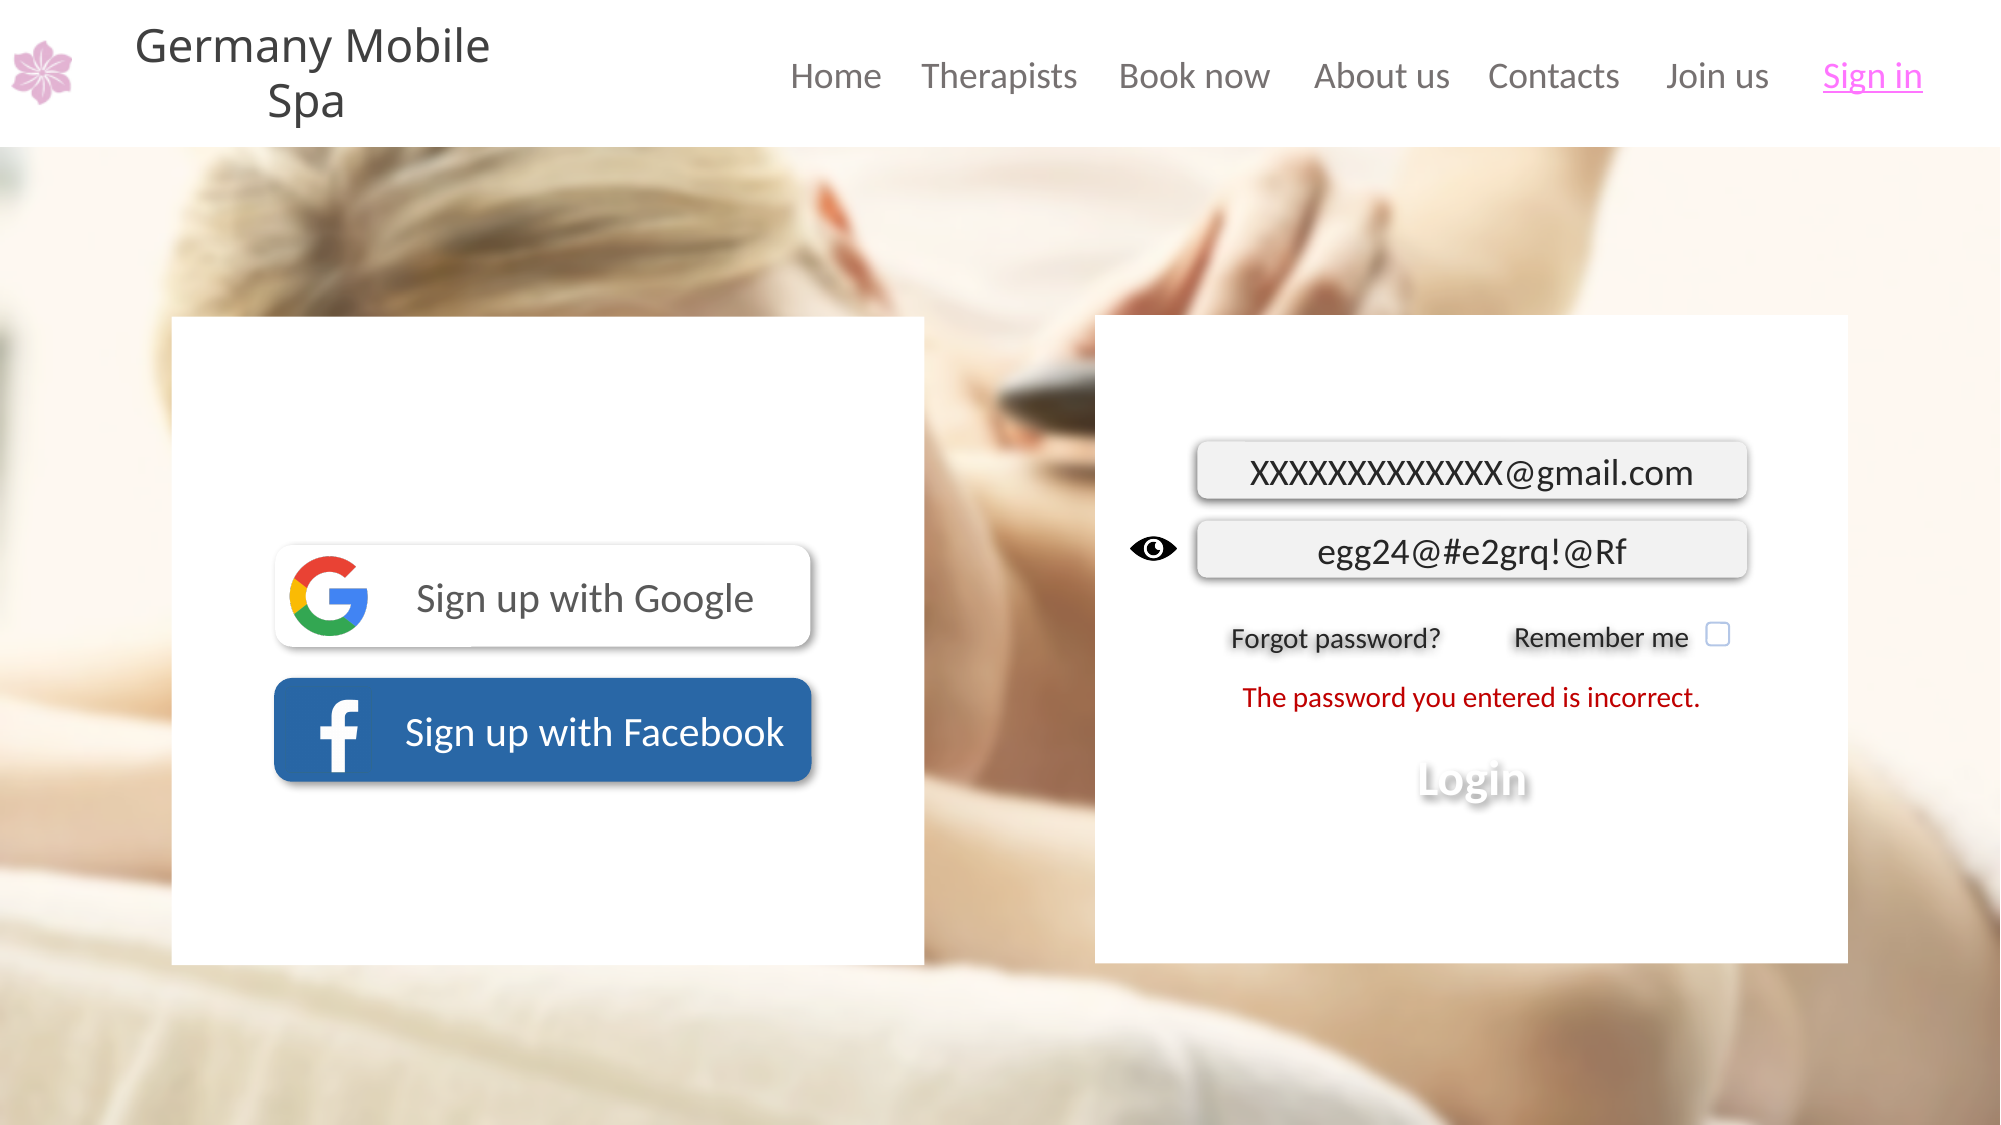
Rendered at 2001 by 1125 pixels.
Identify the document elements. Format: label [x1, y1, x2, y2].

text_box [275, 544, 811, 647]
picture [0, 0, 2000, 1125]
text_box [260, 678, 811, 781]
